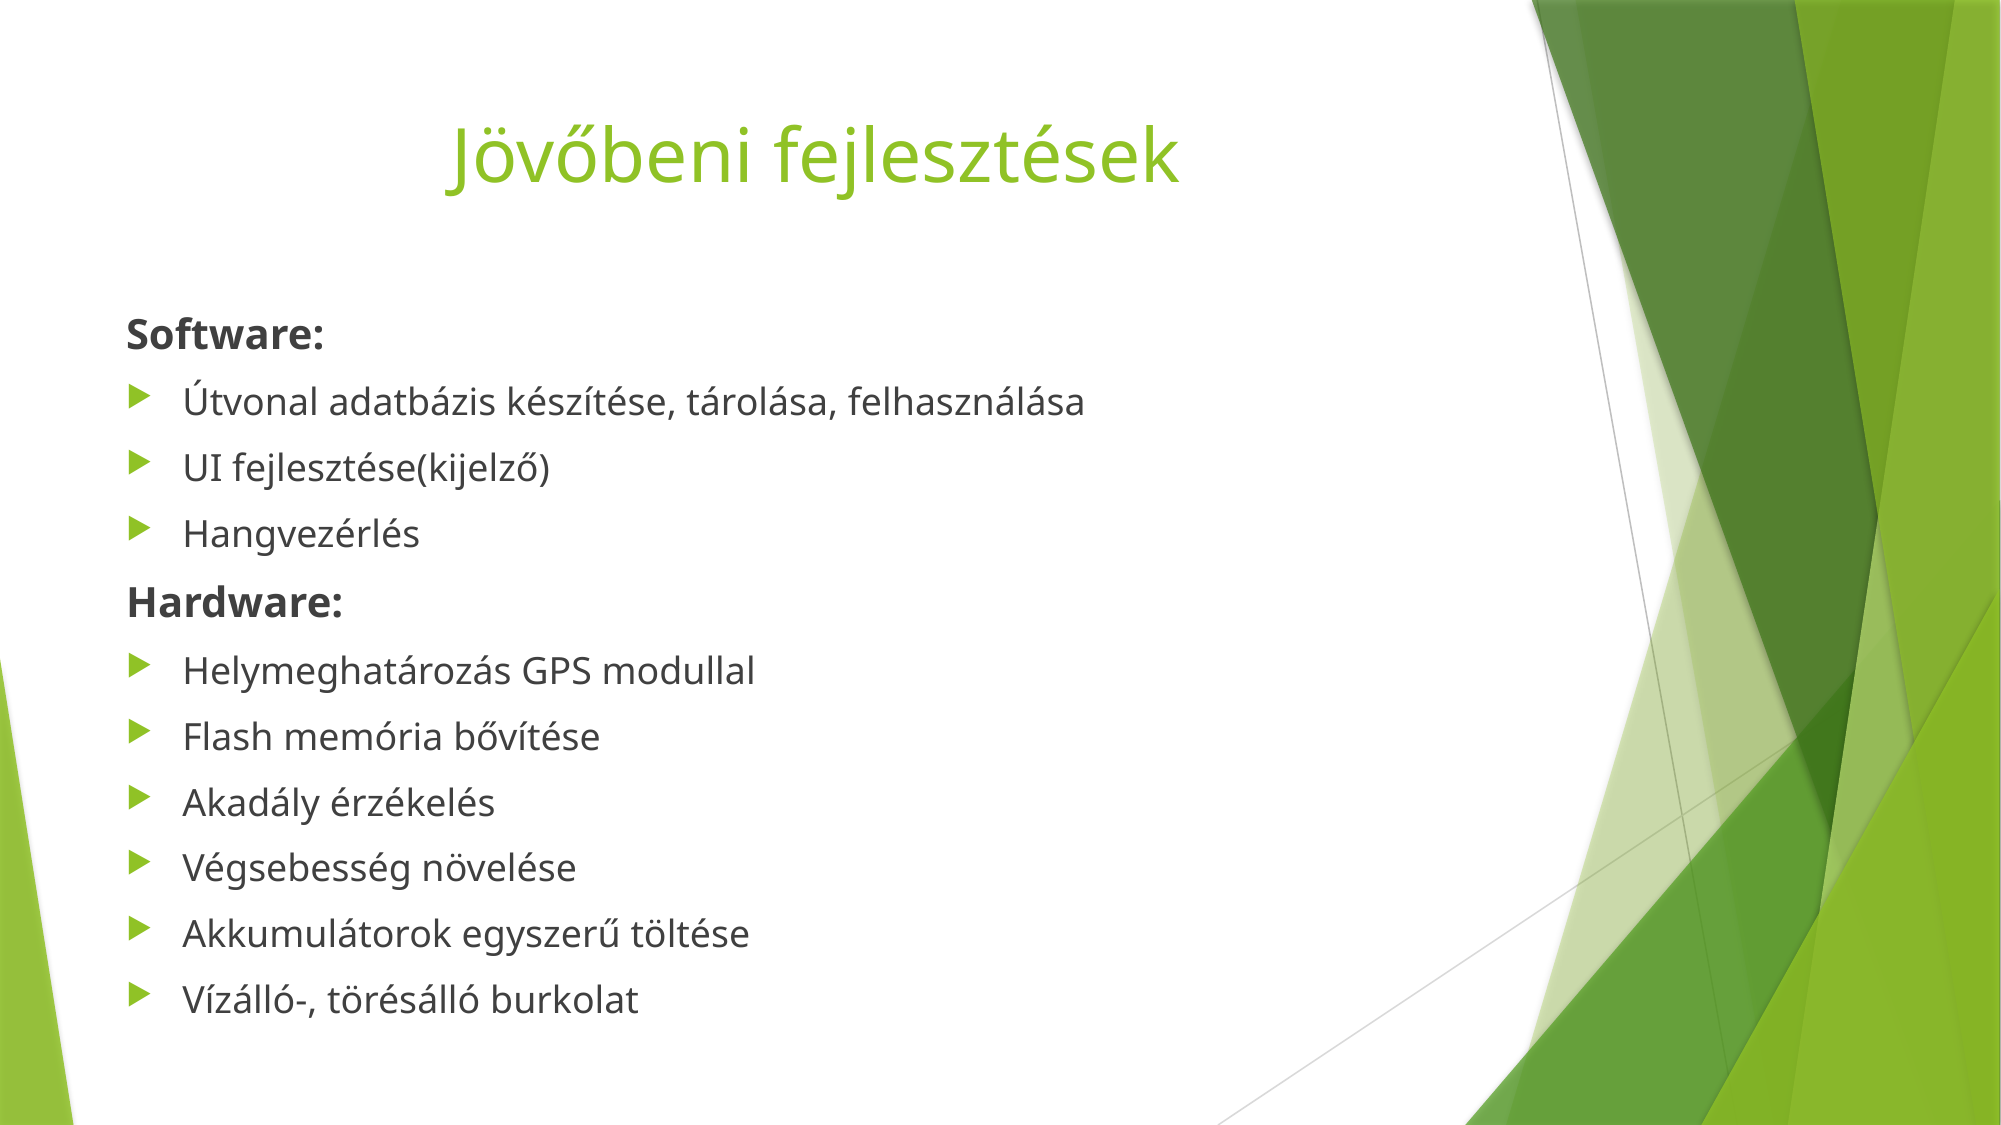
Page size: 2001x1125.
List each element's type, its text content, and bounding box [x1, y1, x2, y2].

title Jövőbeni fejlesztések [111, 99, 1522, 299]
list Software: Útvonal adatbázis készítése, tárolása, felhasználása UI fejlesztése(kijelző) Hangvezérlés Hardware: Helymeghatározás GPS modullal Flash memória bővítése Akadály érzékelés Végsebesség növelése Akkumulátorok egyszerű töltése Vízálló-, törésálló burkolat [111, 299, 1522, 1125]
